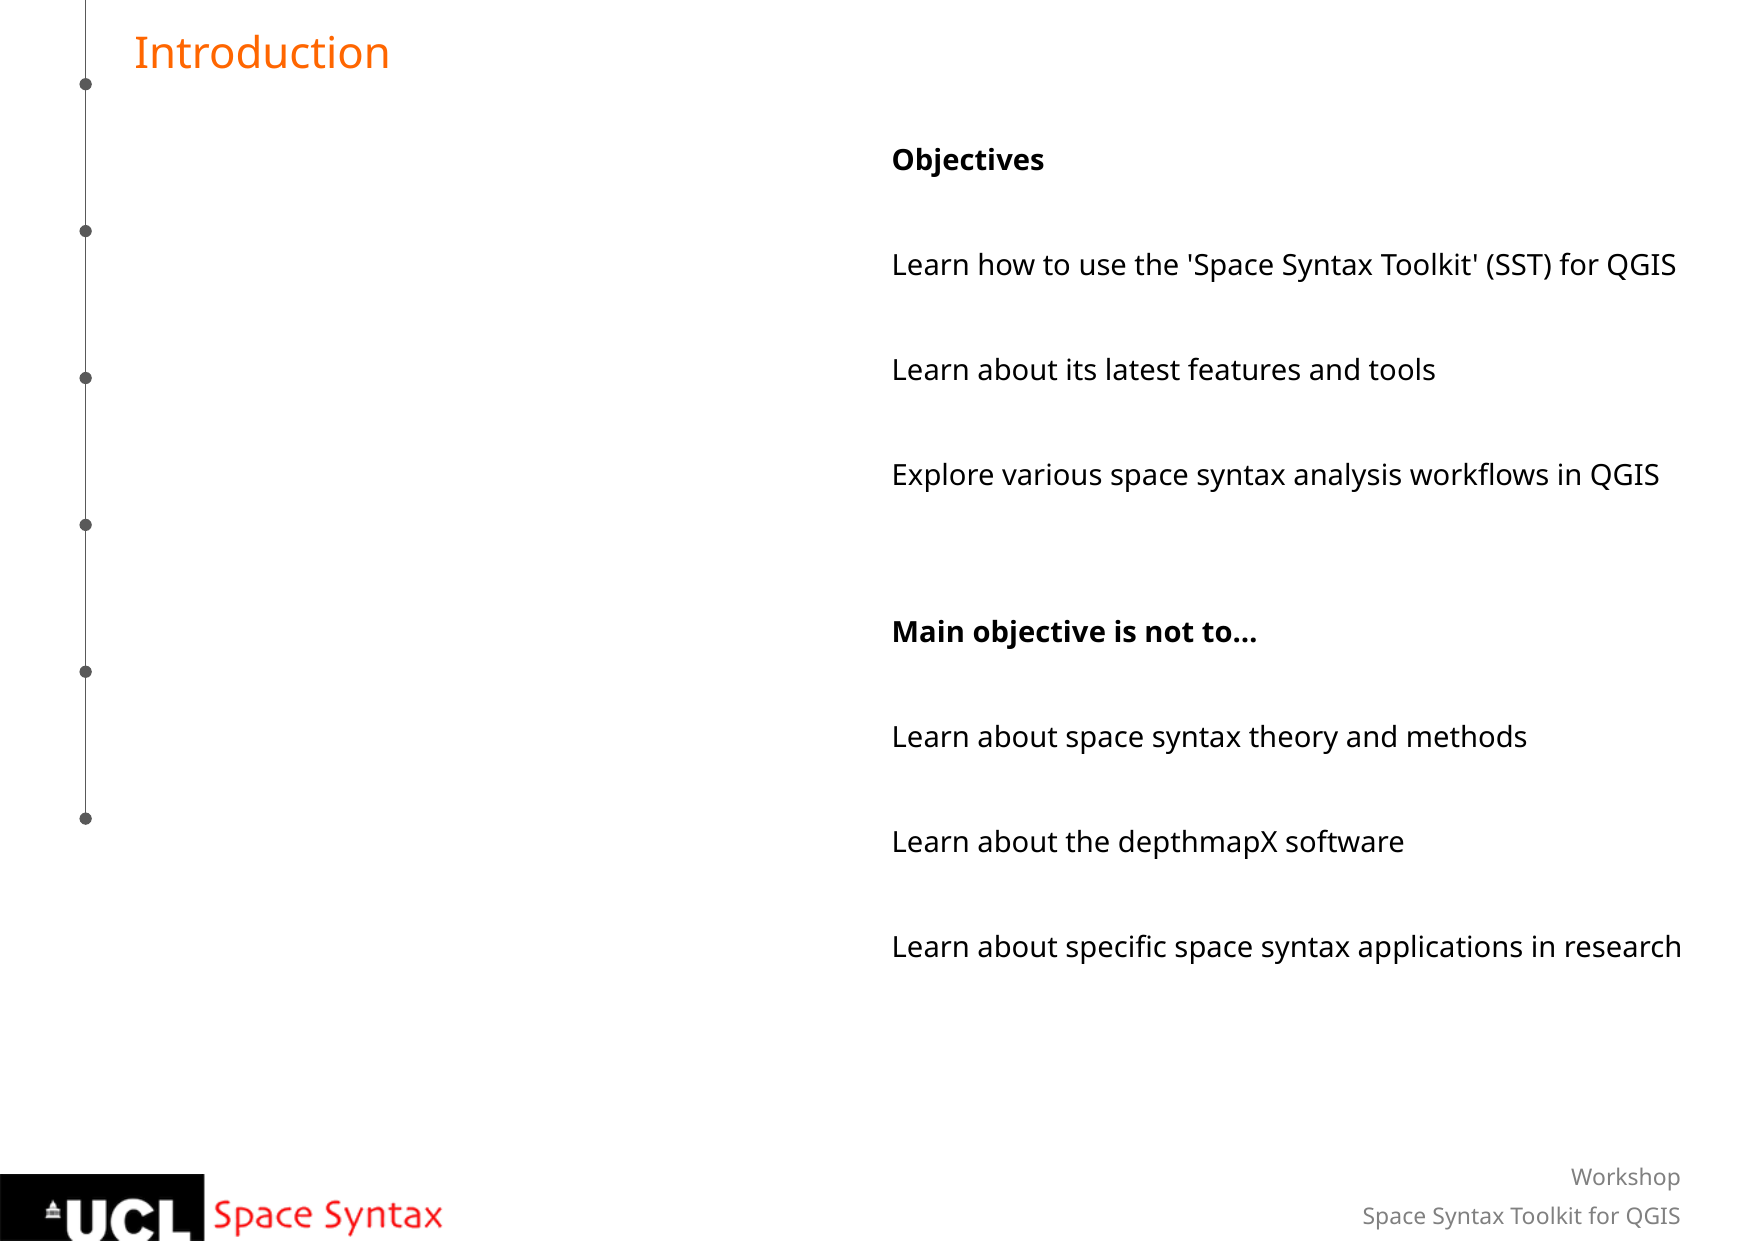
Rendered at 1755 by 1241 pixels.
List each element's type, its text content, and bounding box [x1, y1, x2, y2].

picture [0, 1174, 528, 1241]
text_box Introduction [119, 17, 1175, 85]
text_box Objectives Learn how to use the 'Space Syntax Toolkit' (SST) for QGIS Learn about its latest features and tools Explore various space syntax analysis workflows in QGIS Main objective is not to… Learn about space syntax theory and methods Learn about the depthmapX software Learn about specific space syntax applications in research [876, 116, 1744, 971]
